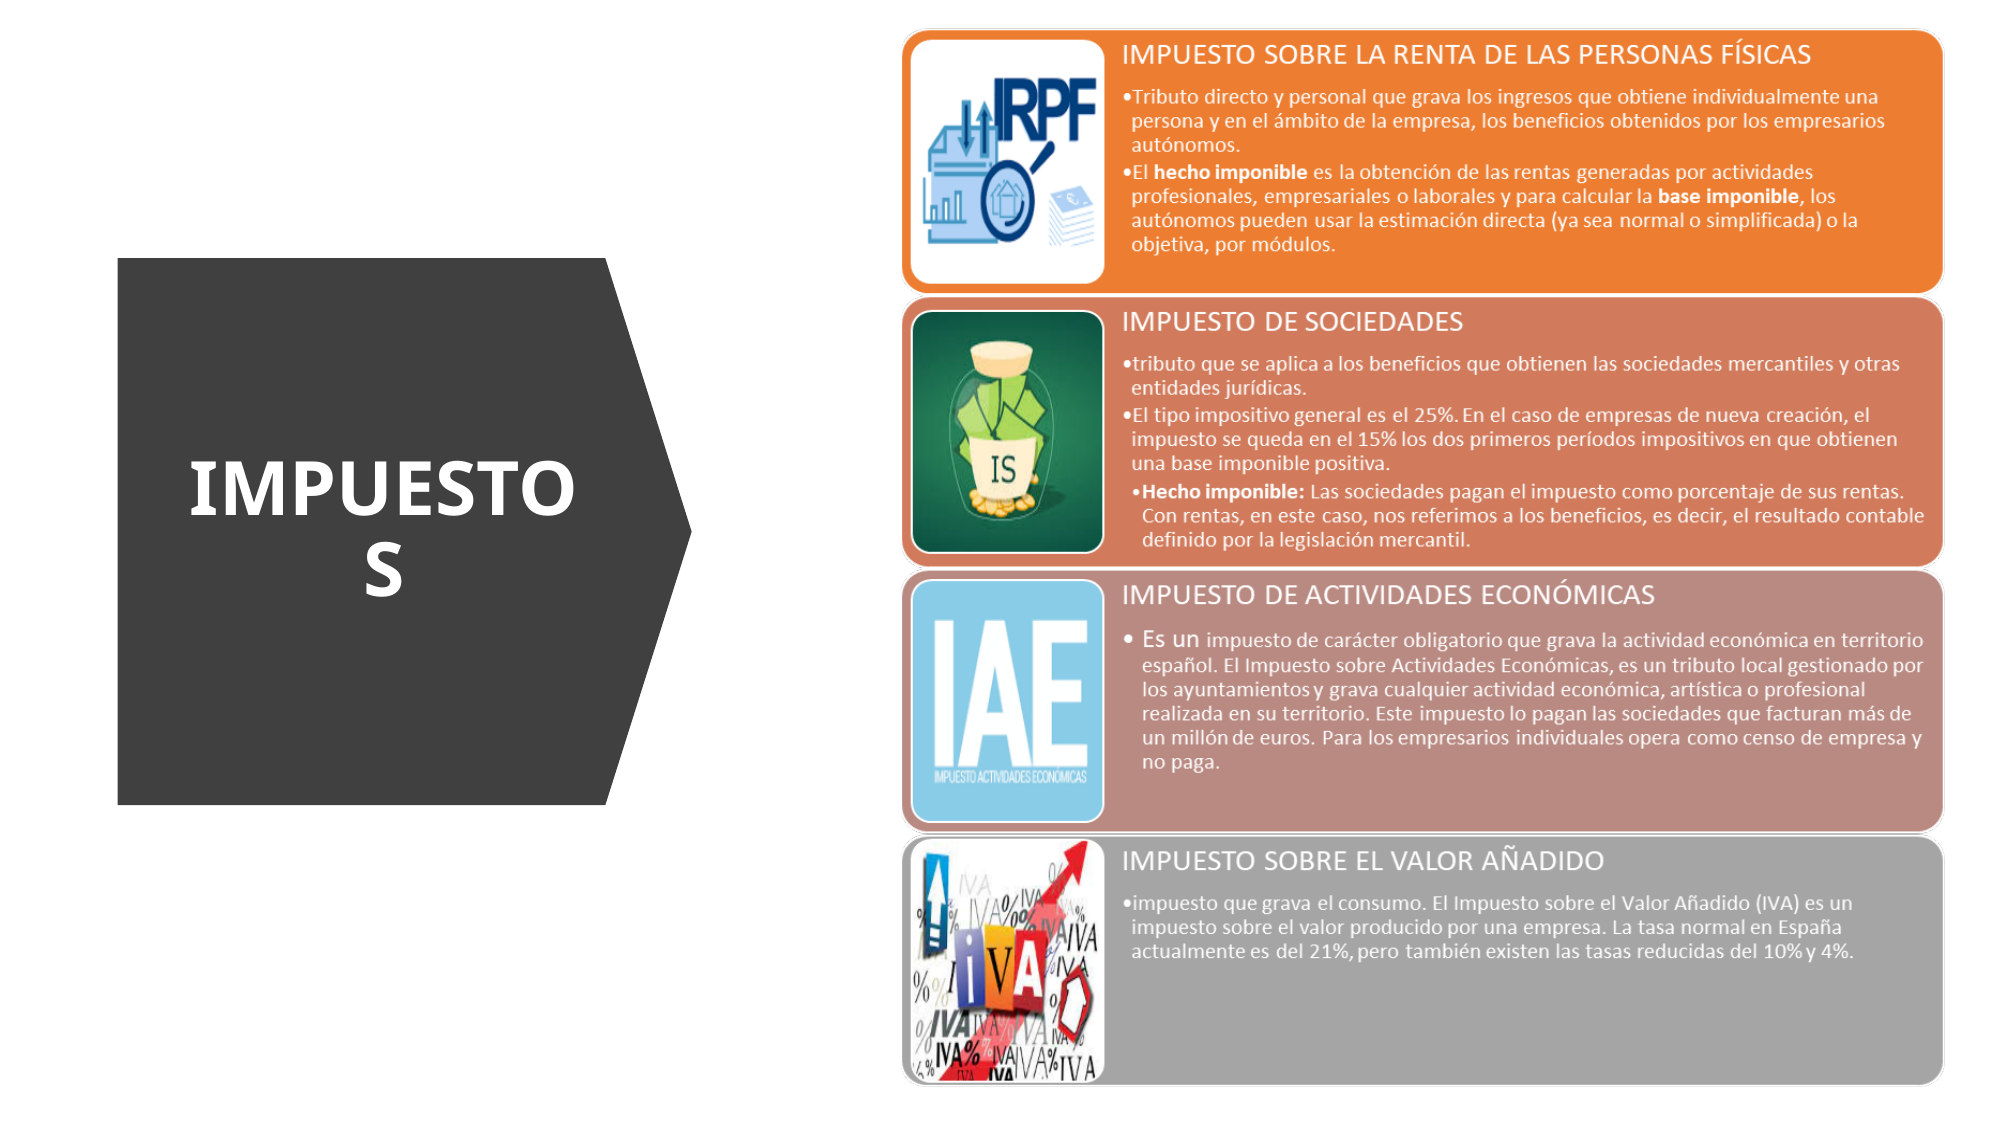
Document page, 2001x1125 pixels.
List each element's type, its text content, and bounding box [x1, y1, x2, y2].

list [900, 24, 1946, 1088]
text_box [116, 257, 693, 807]
title IMPUESTOS [168, 322, 601, 741]
